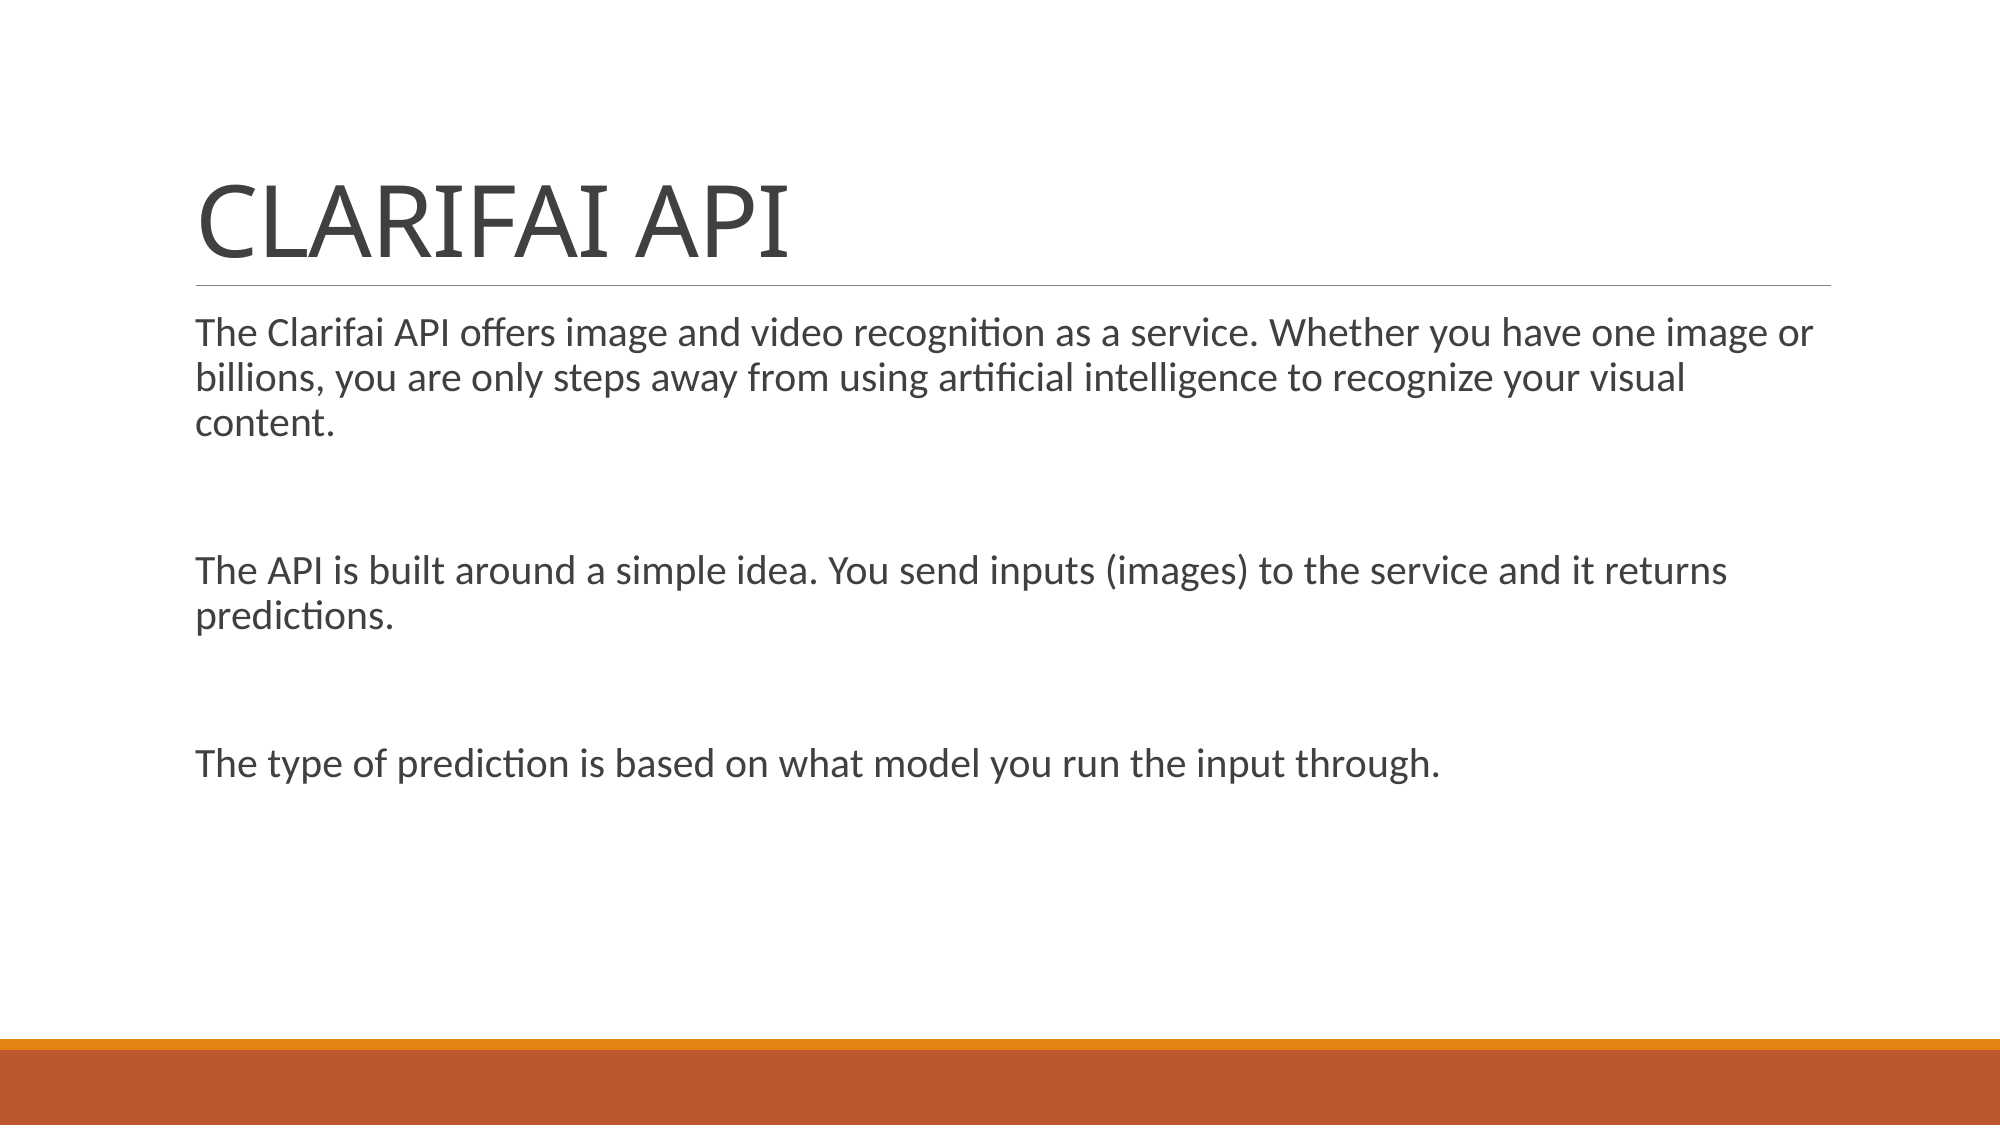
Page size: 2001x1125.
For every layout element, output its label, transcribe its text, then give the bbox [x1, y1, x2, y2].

title CLARIFAI API [180, 47, 1830, 285]
list The Clarifai API offers image and video recognition as a service. Whether you have one image or billions, you are only steps away from using artificial intelligence to recognize your visual content. The API is built around a simple idea. You send inputs (images) to the service and it returns predictions. The type of prediction is based on what model you run the input through. [180, 302, 1830, 963]
